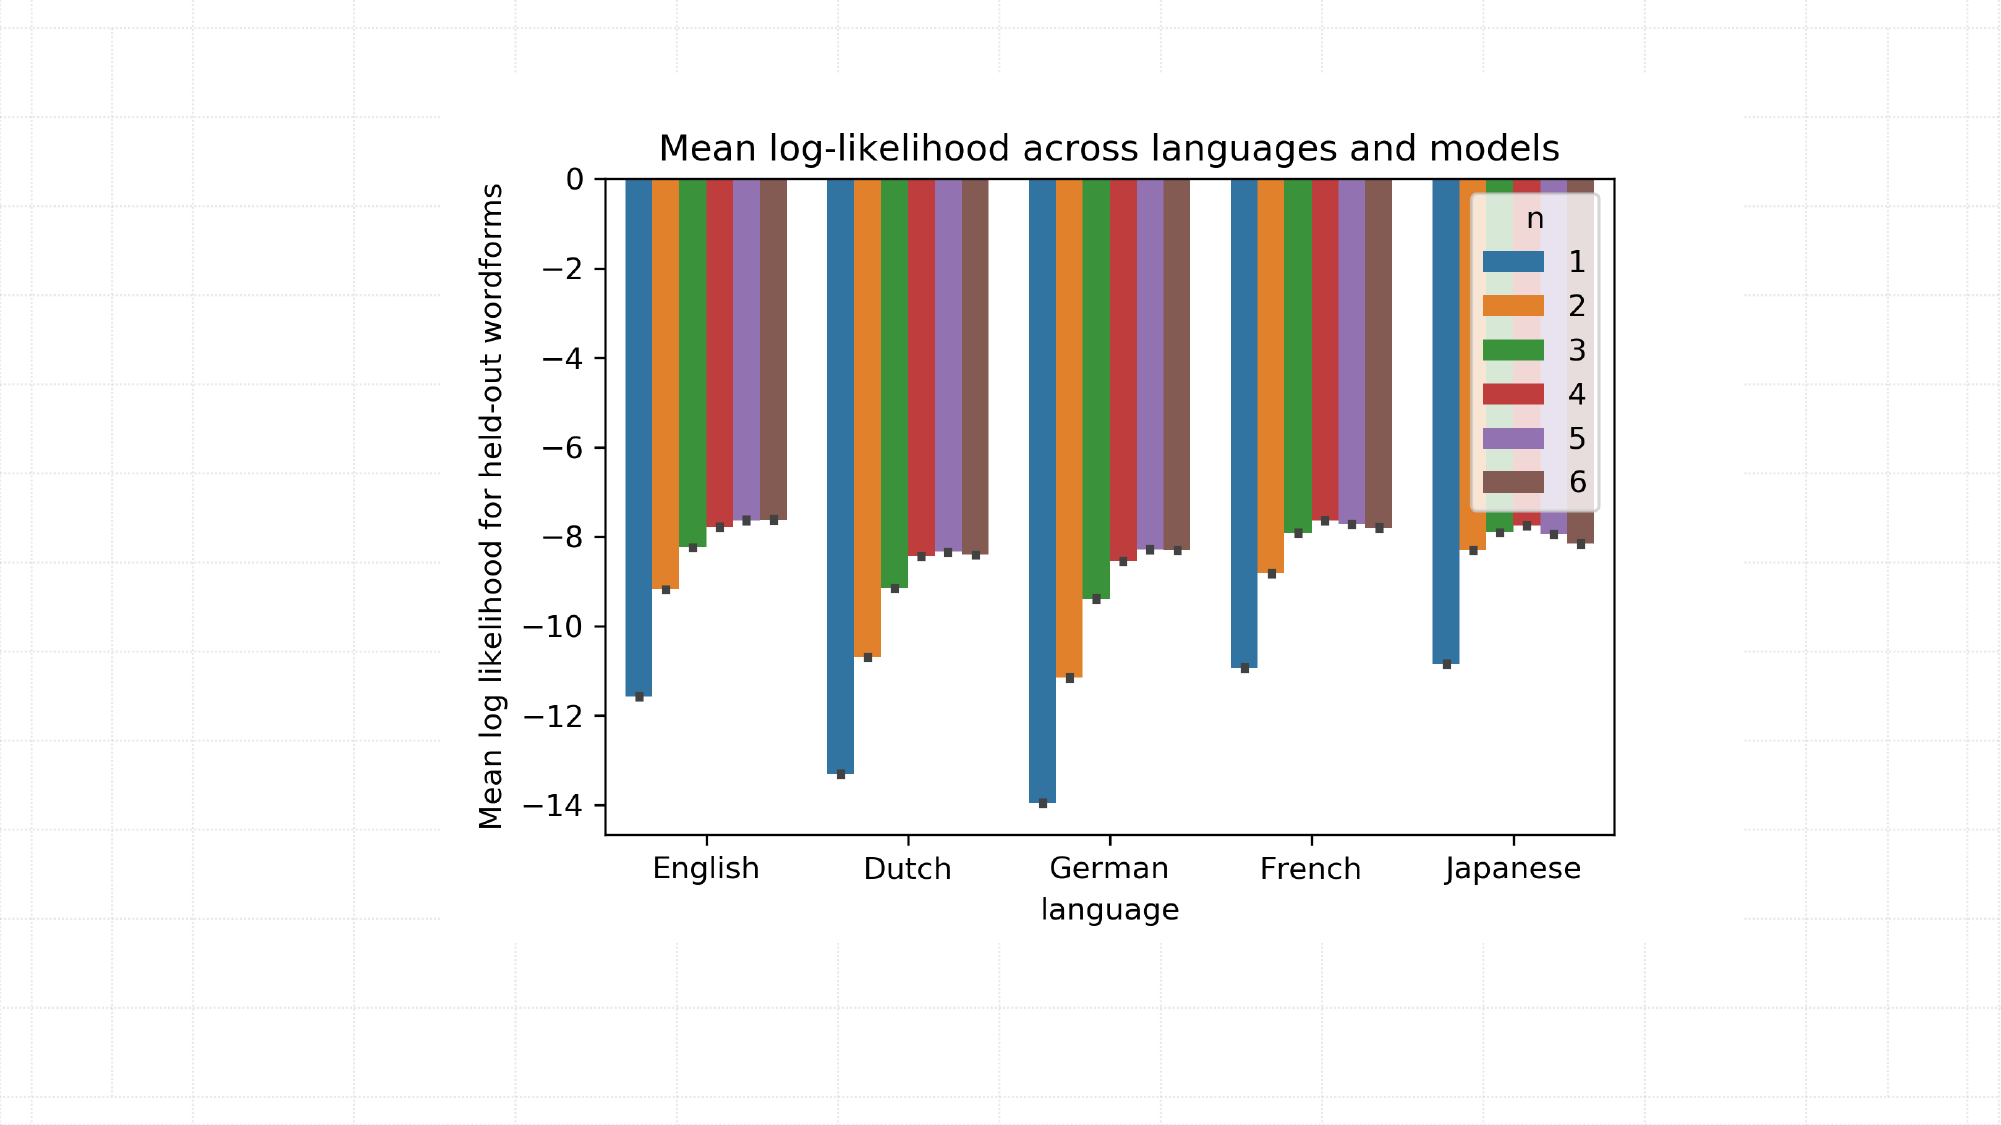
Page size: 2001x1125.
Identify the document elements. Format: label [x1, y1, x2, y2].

picture [442, 74, 1744, 943]
